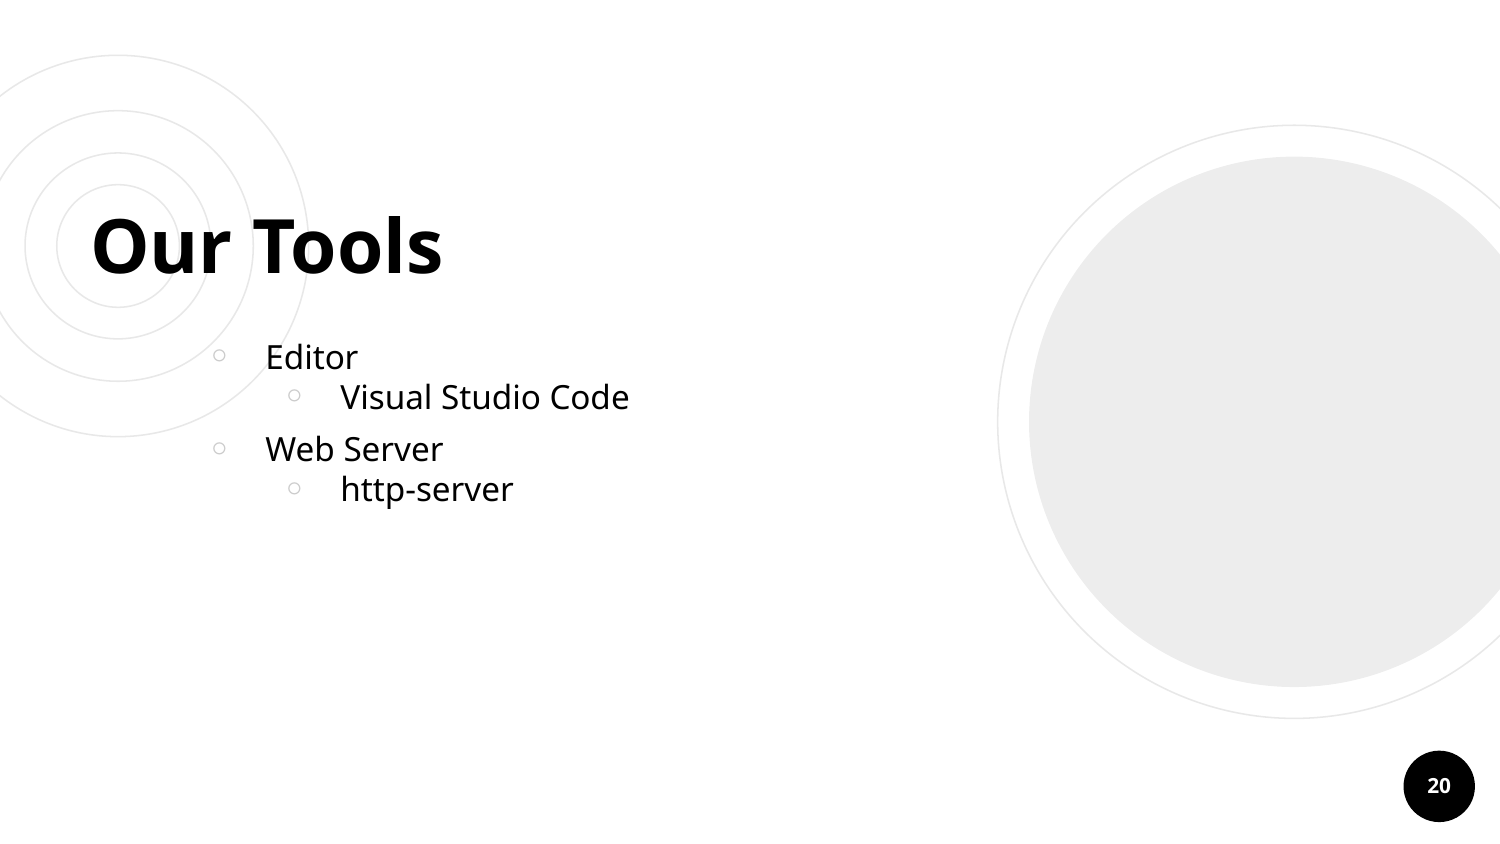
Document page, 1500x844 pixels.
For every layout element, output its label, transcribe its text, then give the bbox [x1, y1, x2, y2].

title Our Tools [75, 191, 932, 304]
list Editor Visual Studio Code Web Server http-server [175, 321, 932, 751]
slide_number 20 [1403, 750, 1475, 823]
